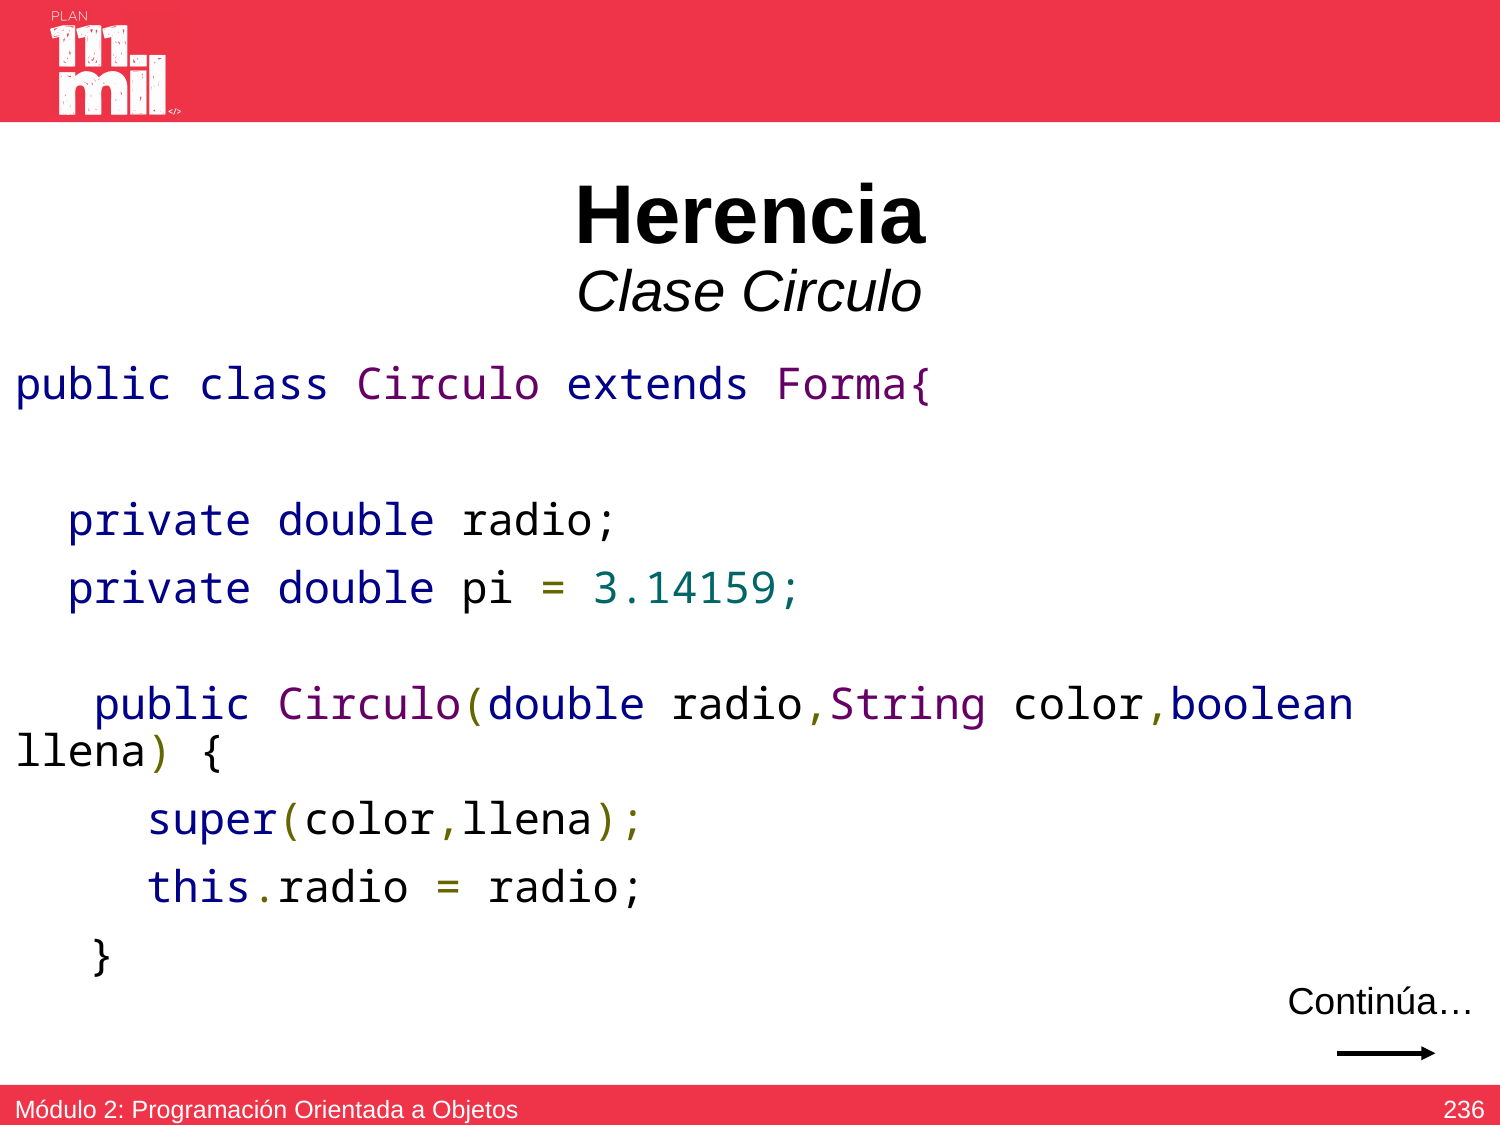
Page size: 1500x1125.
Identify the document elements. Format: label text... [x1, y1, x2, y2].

footer Módulo 2: Programación Orientada a Objetos [0, 1078, 555, 1125]
text_box Continúa… [1272, 969, 1500, 1030]
title Herencia Clase Circulo [103, 147, 1397, 348]
slide_number 235 [1162, 1078, 1500, 1125]
list public class Circulo extends Forma{ private double radio; private double pi = 3.14159; public Circulo(double radio,String color,boolean llena) { super(color,llena); this.radio = radio; } [0, 354, 1500, 1069]
